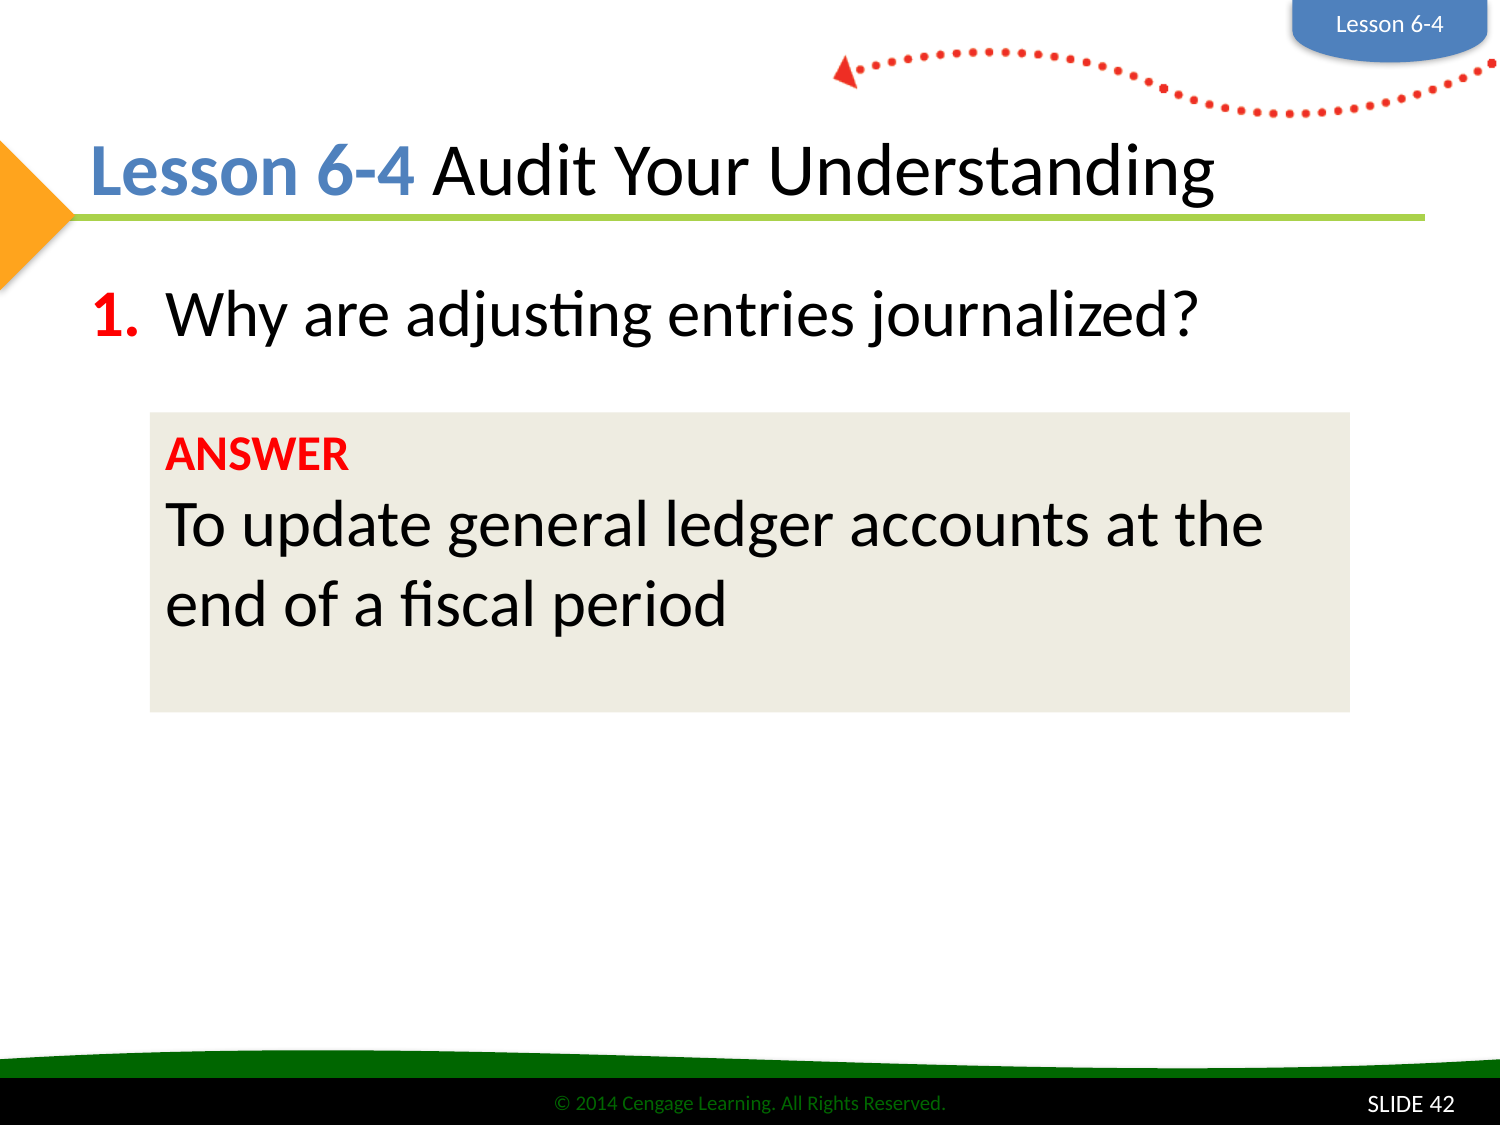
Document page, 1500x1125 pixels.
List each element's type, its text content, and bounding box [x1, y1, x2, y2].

text_box [0, 138, 78, 293]
title Lesson 6-4 Audit Your Understanding [75, 29, 1350, 218]
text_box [1292, 0, 1488, 63]
text_box ANSWER To update general ledger accounts at the end of a fiscal period [149, 412, 1350, 713]
list 1. Why are adjusting entries journalized? [75, 262, 1425, 1005]
picture [827, 37, 1500, 126]
slide_number SLIDE 42 [1170, 1080, 1470, 1125]
